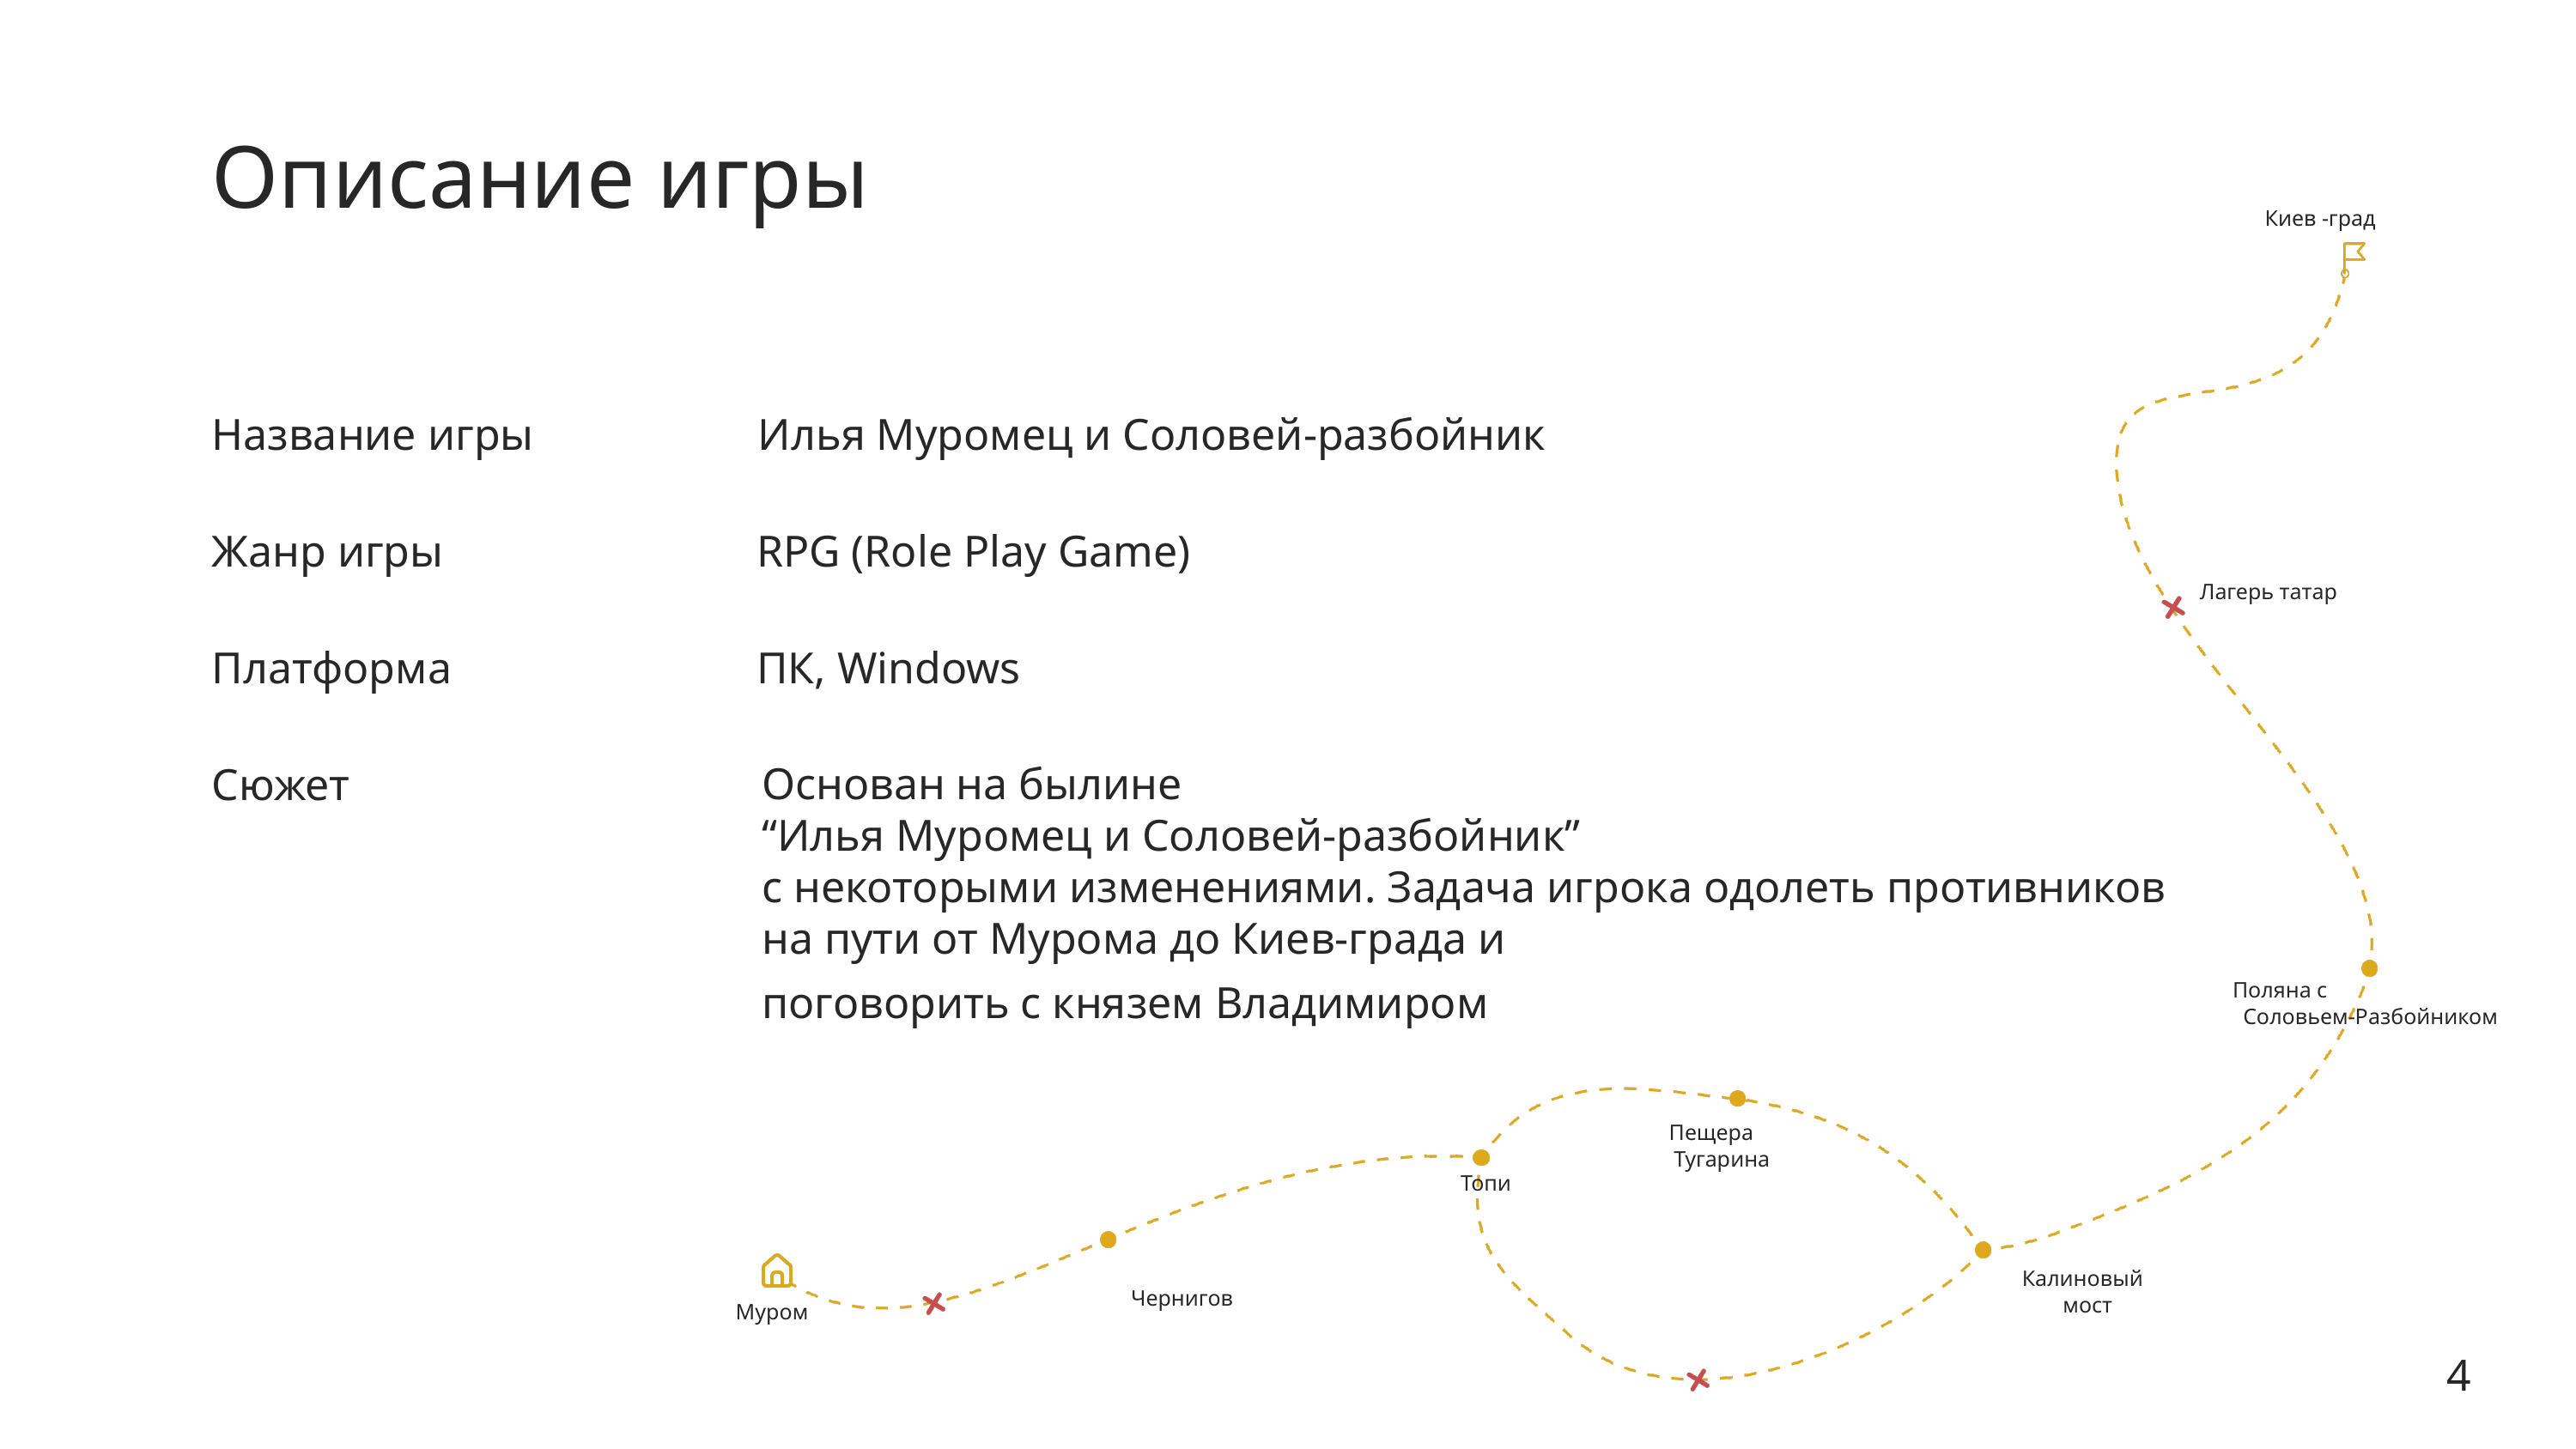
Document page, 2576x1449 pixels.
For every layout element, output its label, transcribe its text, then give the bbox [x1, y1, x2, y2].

text_box RPG (Role Play Game) [756, 523, 789, 576]
text_box Основан на былине “Илья Муромец и Соловей-разбойник” с некоторыми изменениями. Задача игрока одолеть противников на пути от Мурома до Киев-града и поговорить с князем Владимиром [762, 756, 789, 1079]
text_box Сюжет [211, 756, 550, 809]
text_box Название игры [211, 406, 558, 459]
text_box Илья Муромец и Соловей-разбойник [757, 406, 789, 459]
text_box Жанр игры [211, 523, 550, 576]
text_box Поляна с Соловьем-Разбойником [2374, 976, 2509, 1030]
picture [756, 237, 2378, 1398]
text_box ПК, Windows [756, 640, 789, 693]
text_box Муром [731, 1296, 789, 1325]
text_box Описание игры [211, 120, 930, 226]
text_box Киев -град [2257, 203, 2383, 231]
text_box Платформа [211, 640, 550, 693]
text_box 4 [2446, 1347, 2526, 1400]
